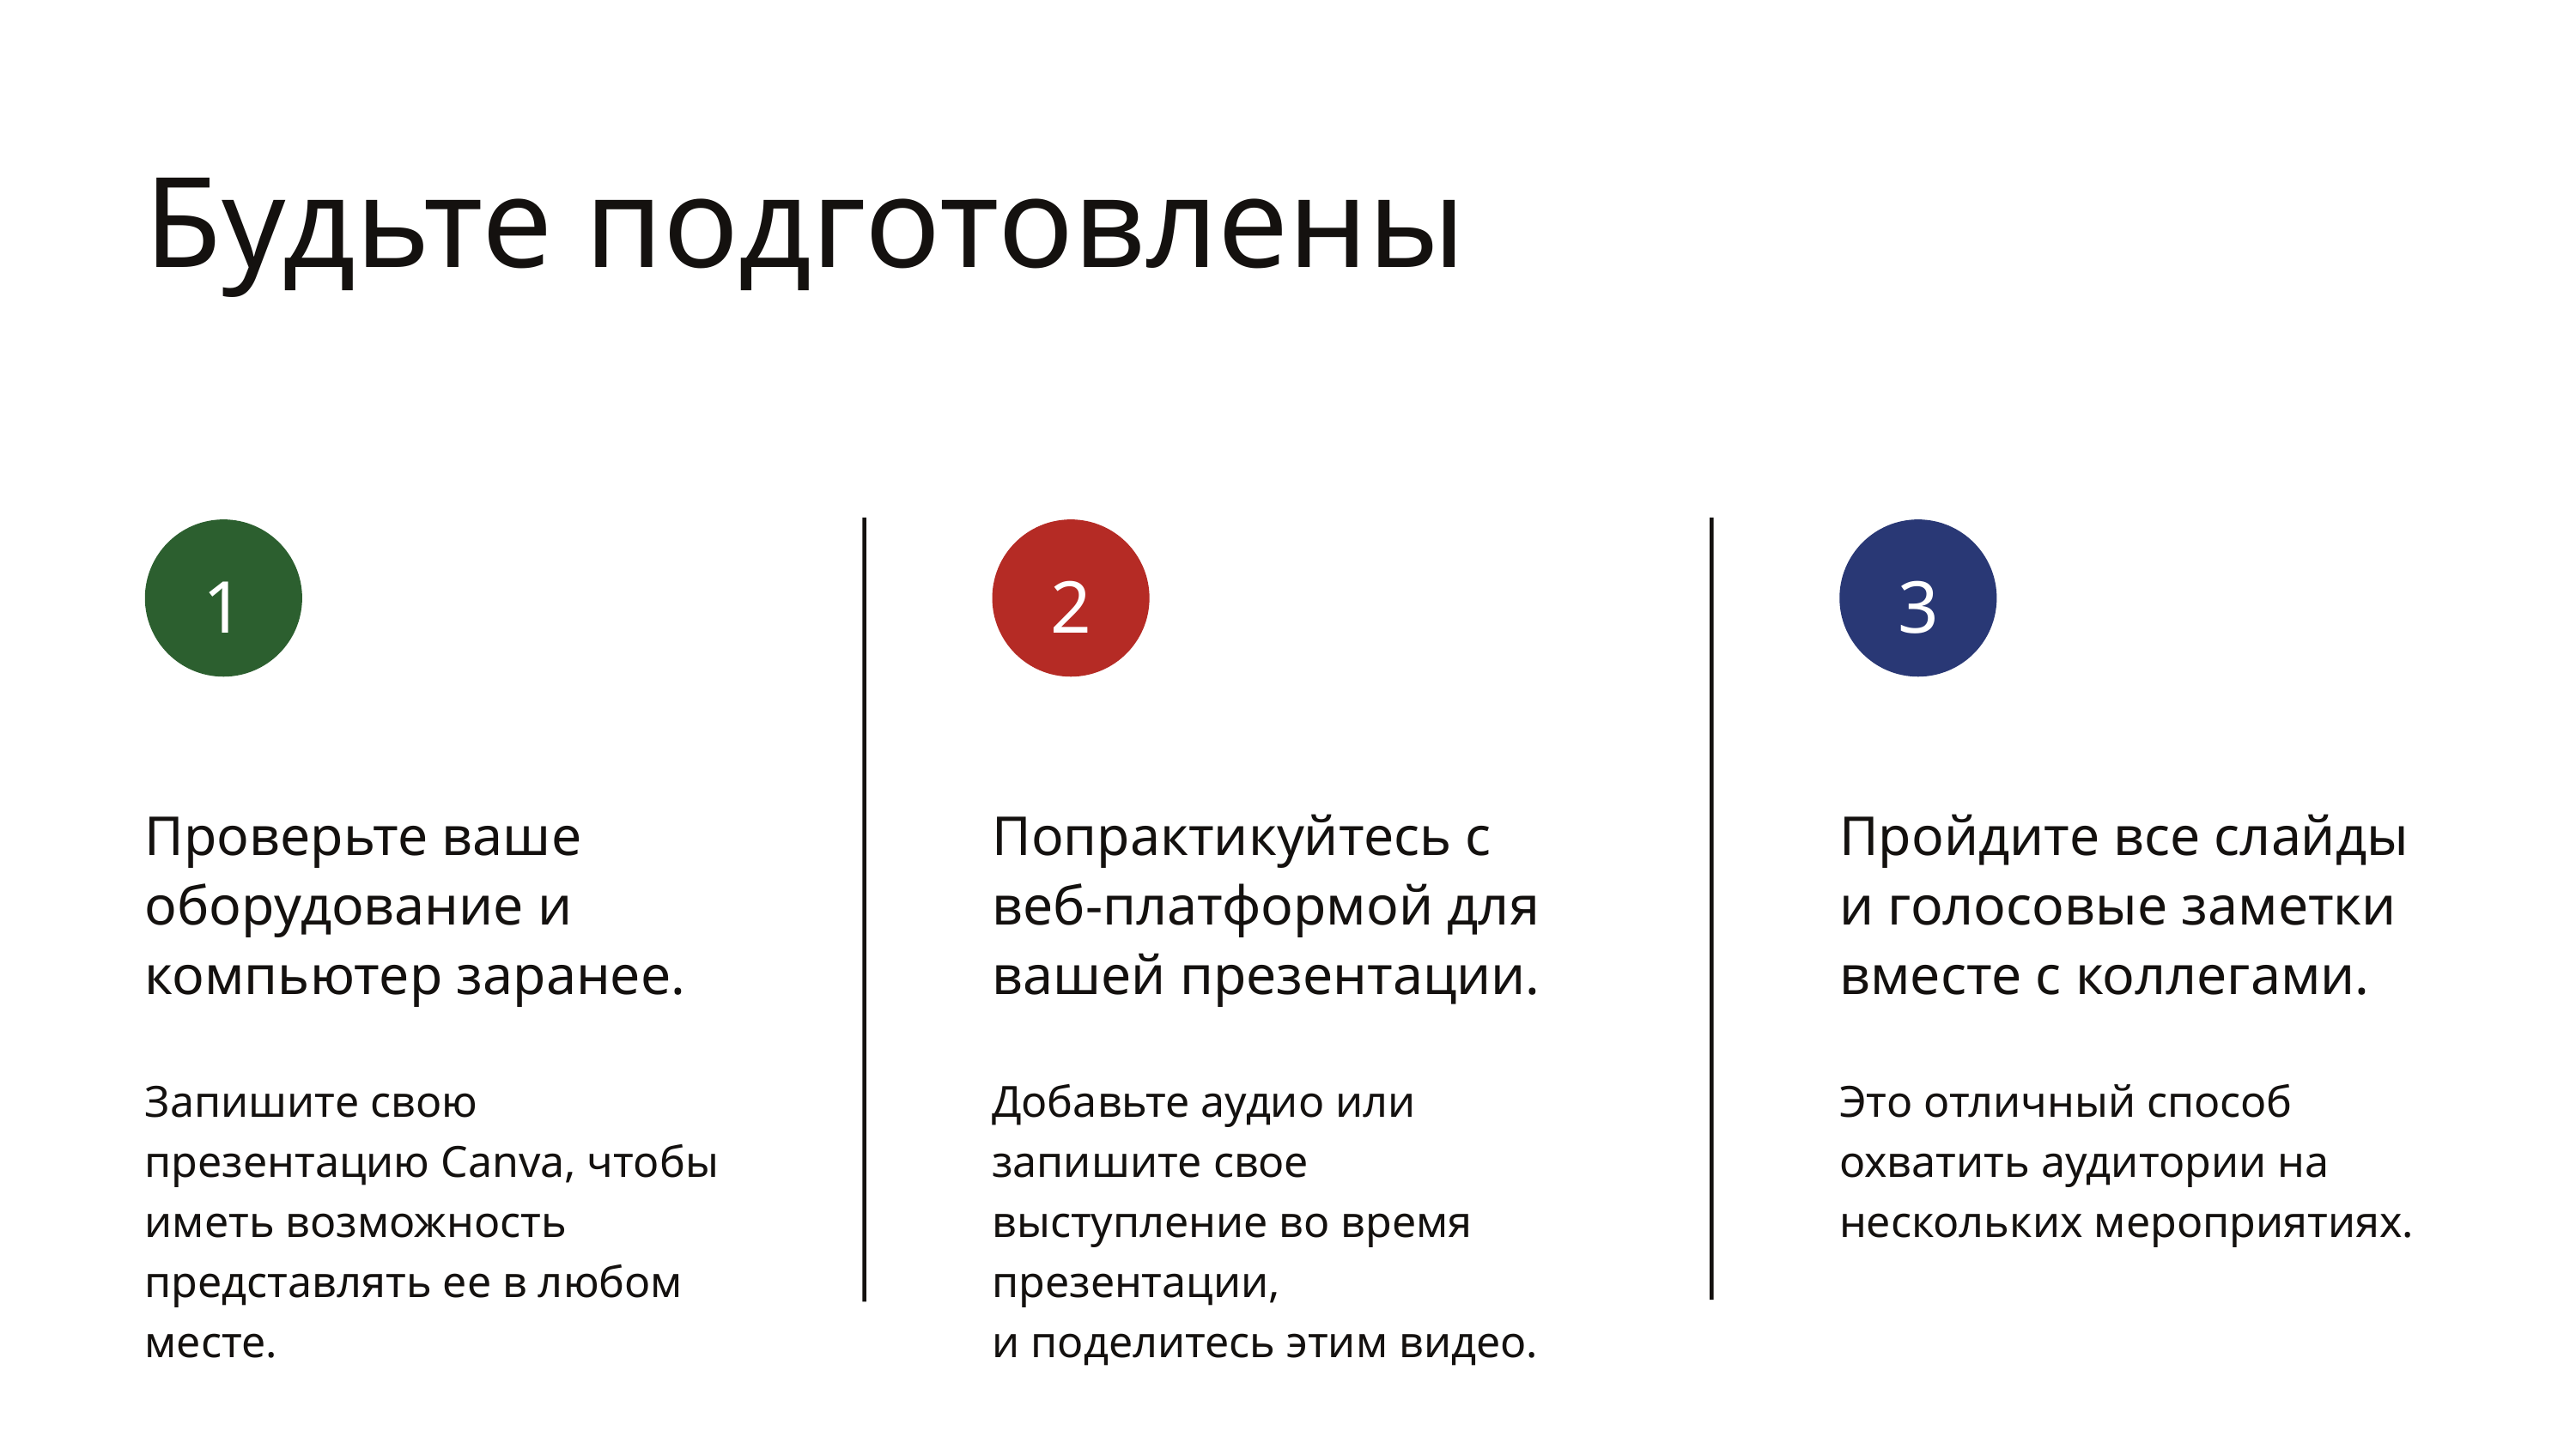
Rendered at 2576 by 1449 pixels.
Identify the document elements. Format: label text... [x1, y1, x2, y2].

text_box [1839, 800, 2432, 1241]
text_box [144, 518, 303, 677]
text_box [992, 800, 1589, 1301]
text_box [144, 800, 741, 1241]
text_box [992, 518, 1150, 677]
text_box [1839, 518, 1997, 677]
text_box Будьте подготовлены [144, 142, 2432, 293]
